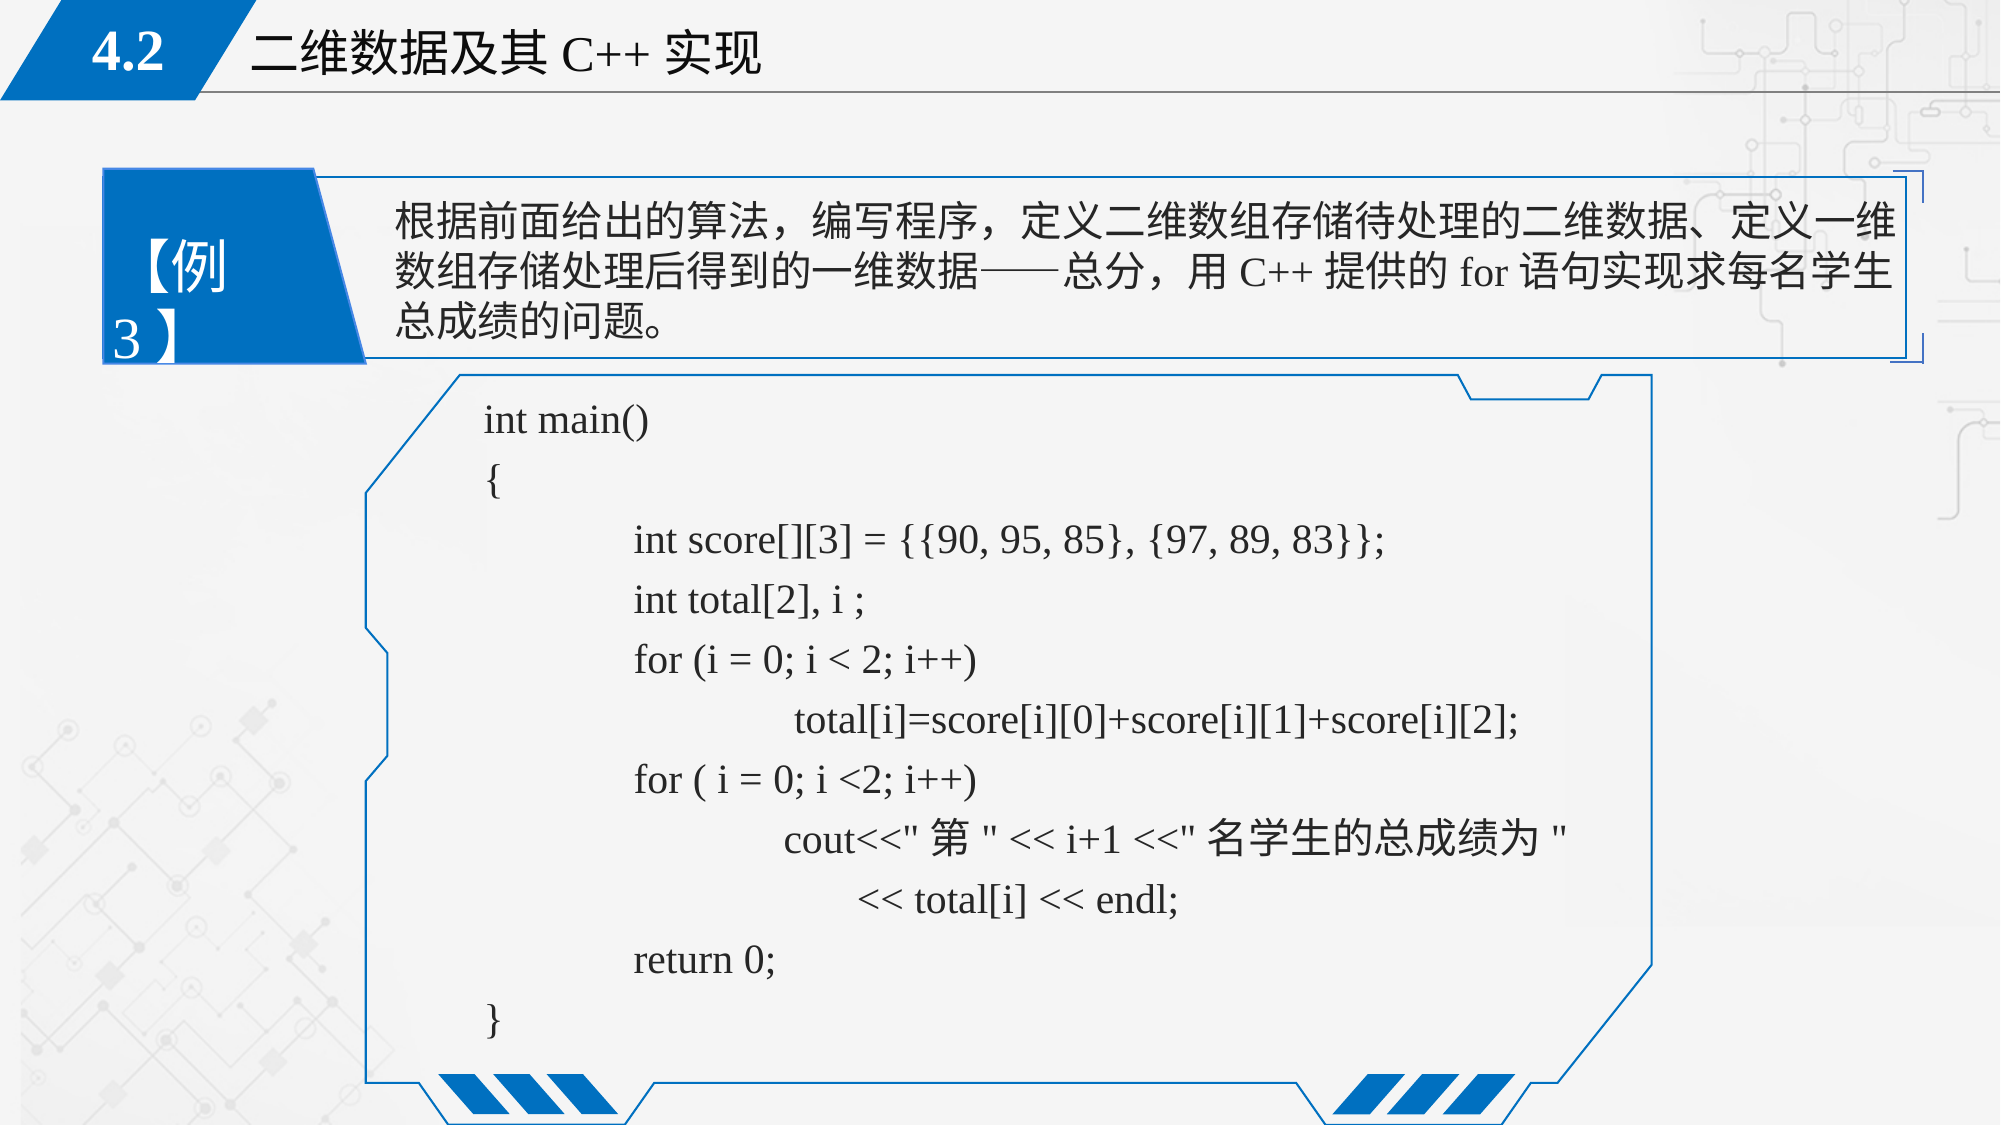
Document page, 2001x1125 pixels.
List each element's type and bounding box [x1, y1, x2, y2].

picture [0, 0, 60, 98]
text_box [97, 168, 1924, 364]
text_box [365, 375, 1652, 1125]
picture [0, 0, 2001, 1125]
